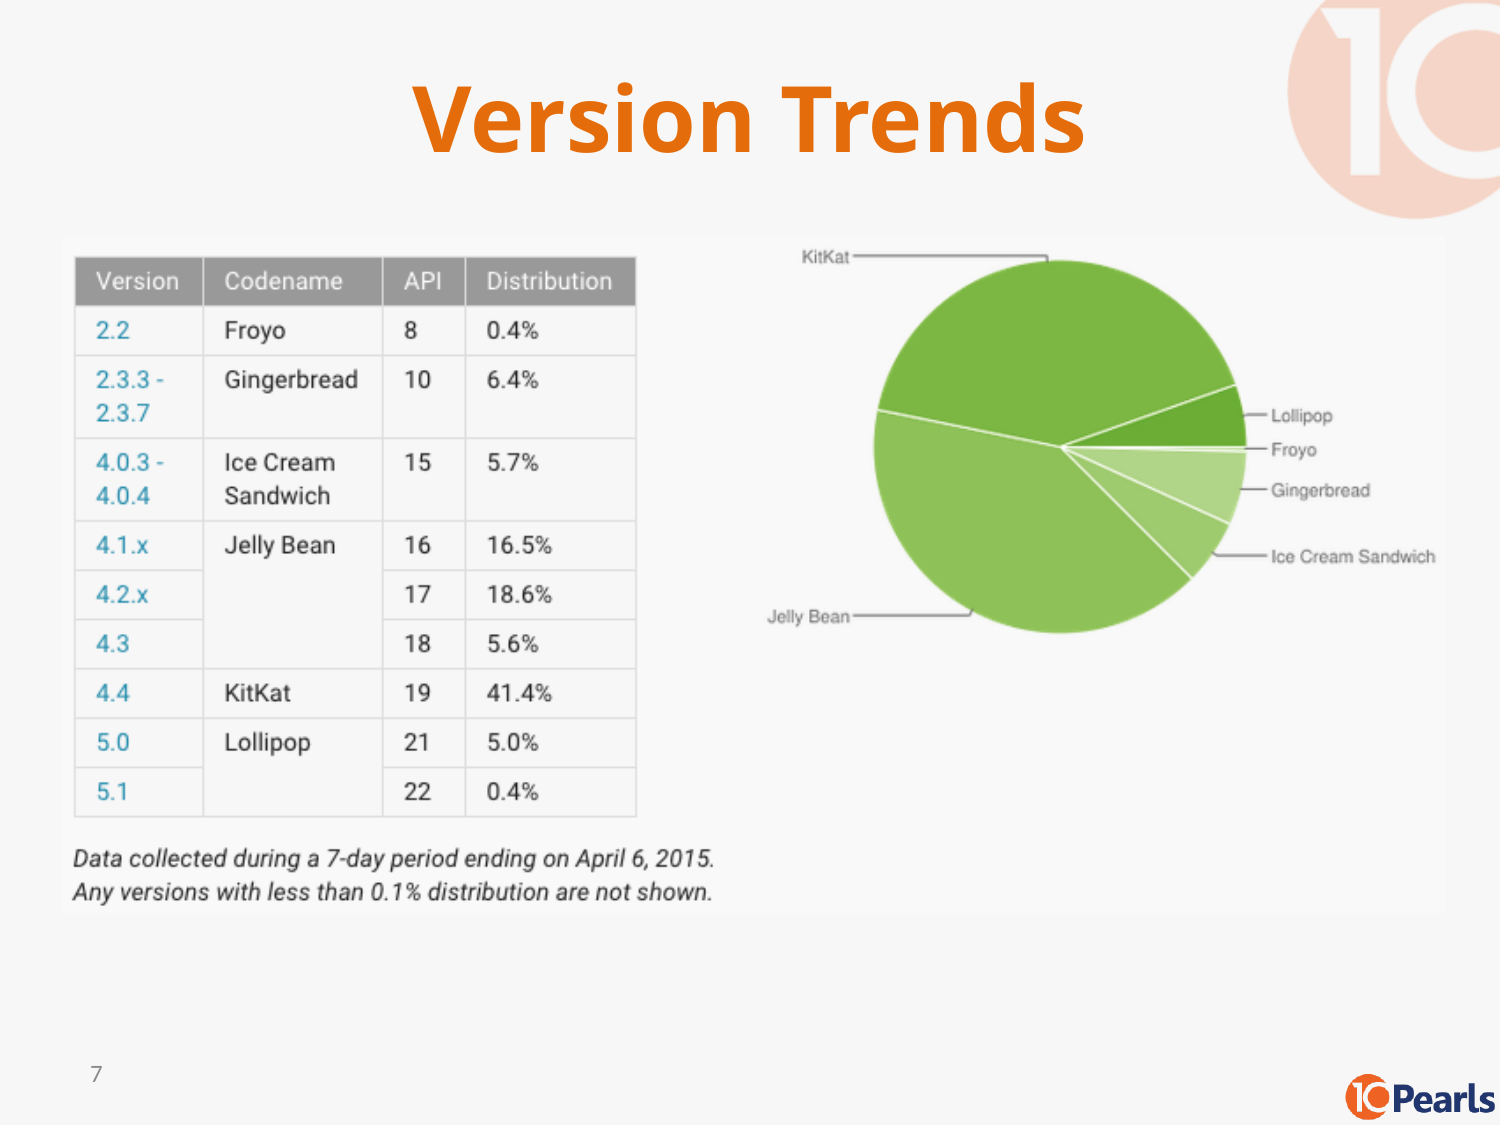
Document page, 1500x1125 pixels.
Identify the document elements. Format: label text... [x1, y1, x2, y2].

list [62, 237, 1445, 913]
picture [1287, 0, 1500, 221]
slide_number 7 [75, 1042, 425, 1103]
picture [1345, 1074, 1495, 1120]
title Version Trends [75, 45, 1282, 188]
